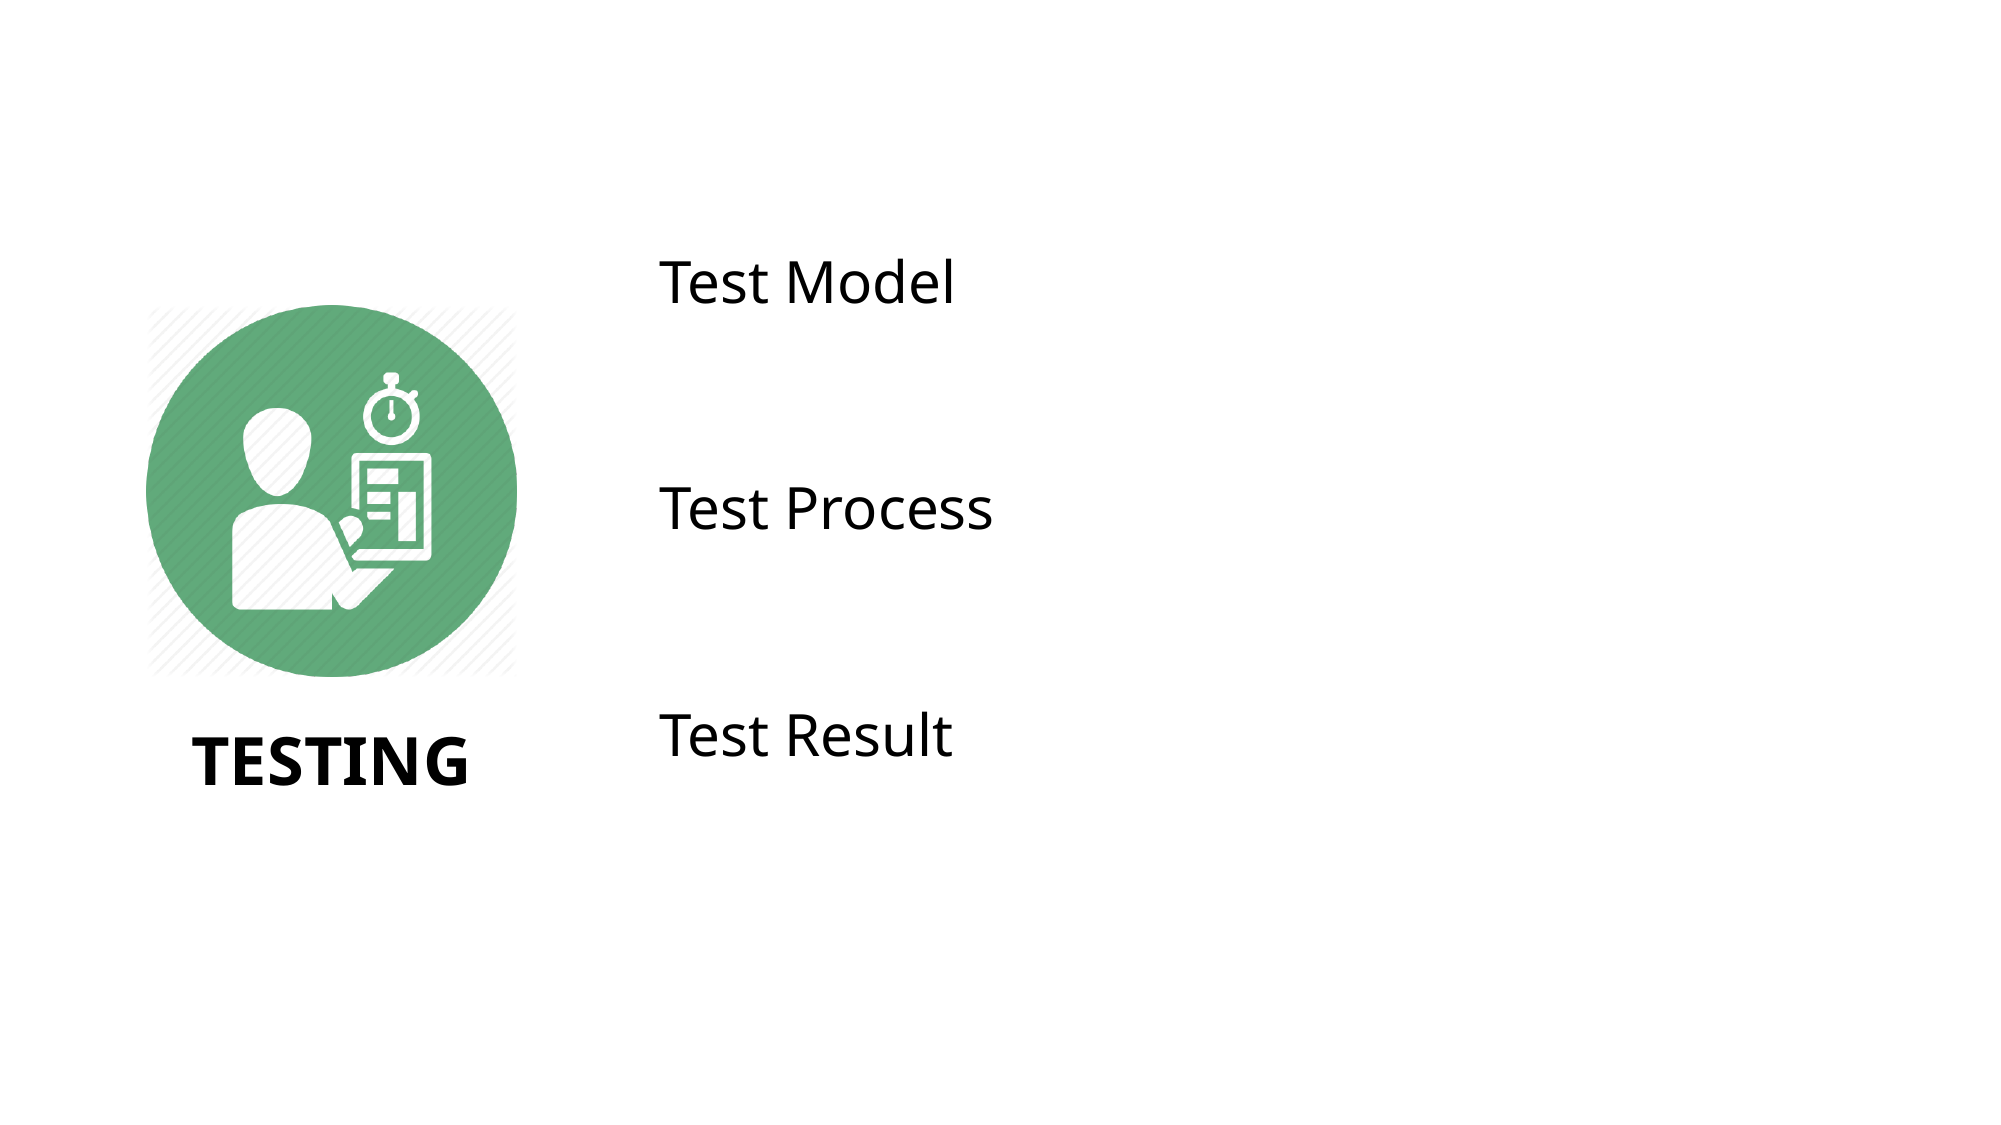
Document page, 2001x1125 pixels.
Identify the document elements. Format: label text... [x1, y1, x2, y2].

text_box TESTING [176, 711, 487, 807]
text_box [597, 242, 1550, 781]
picture [146, 305, 517, 677]
